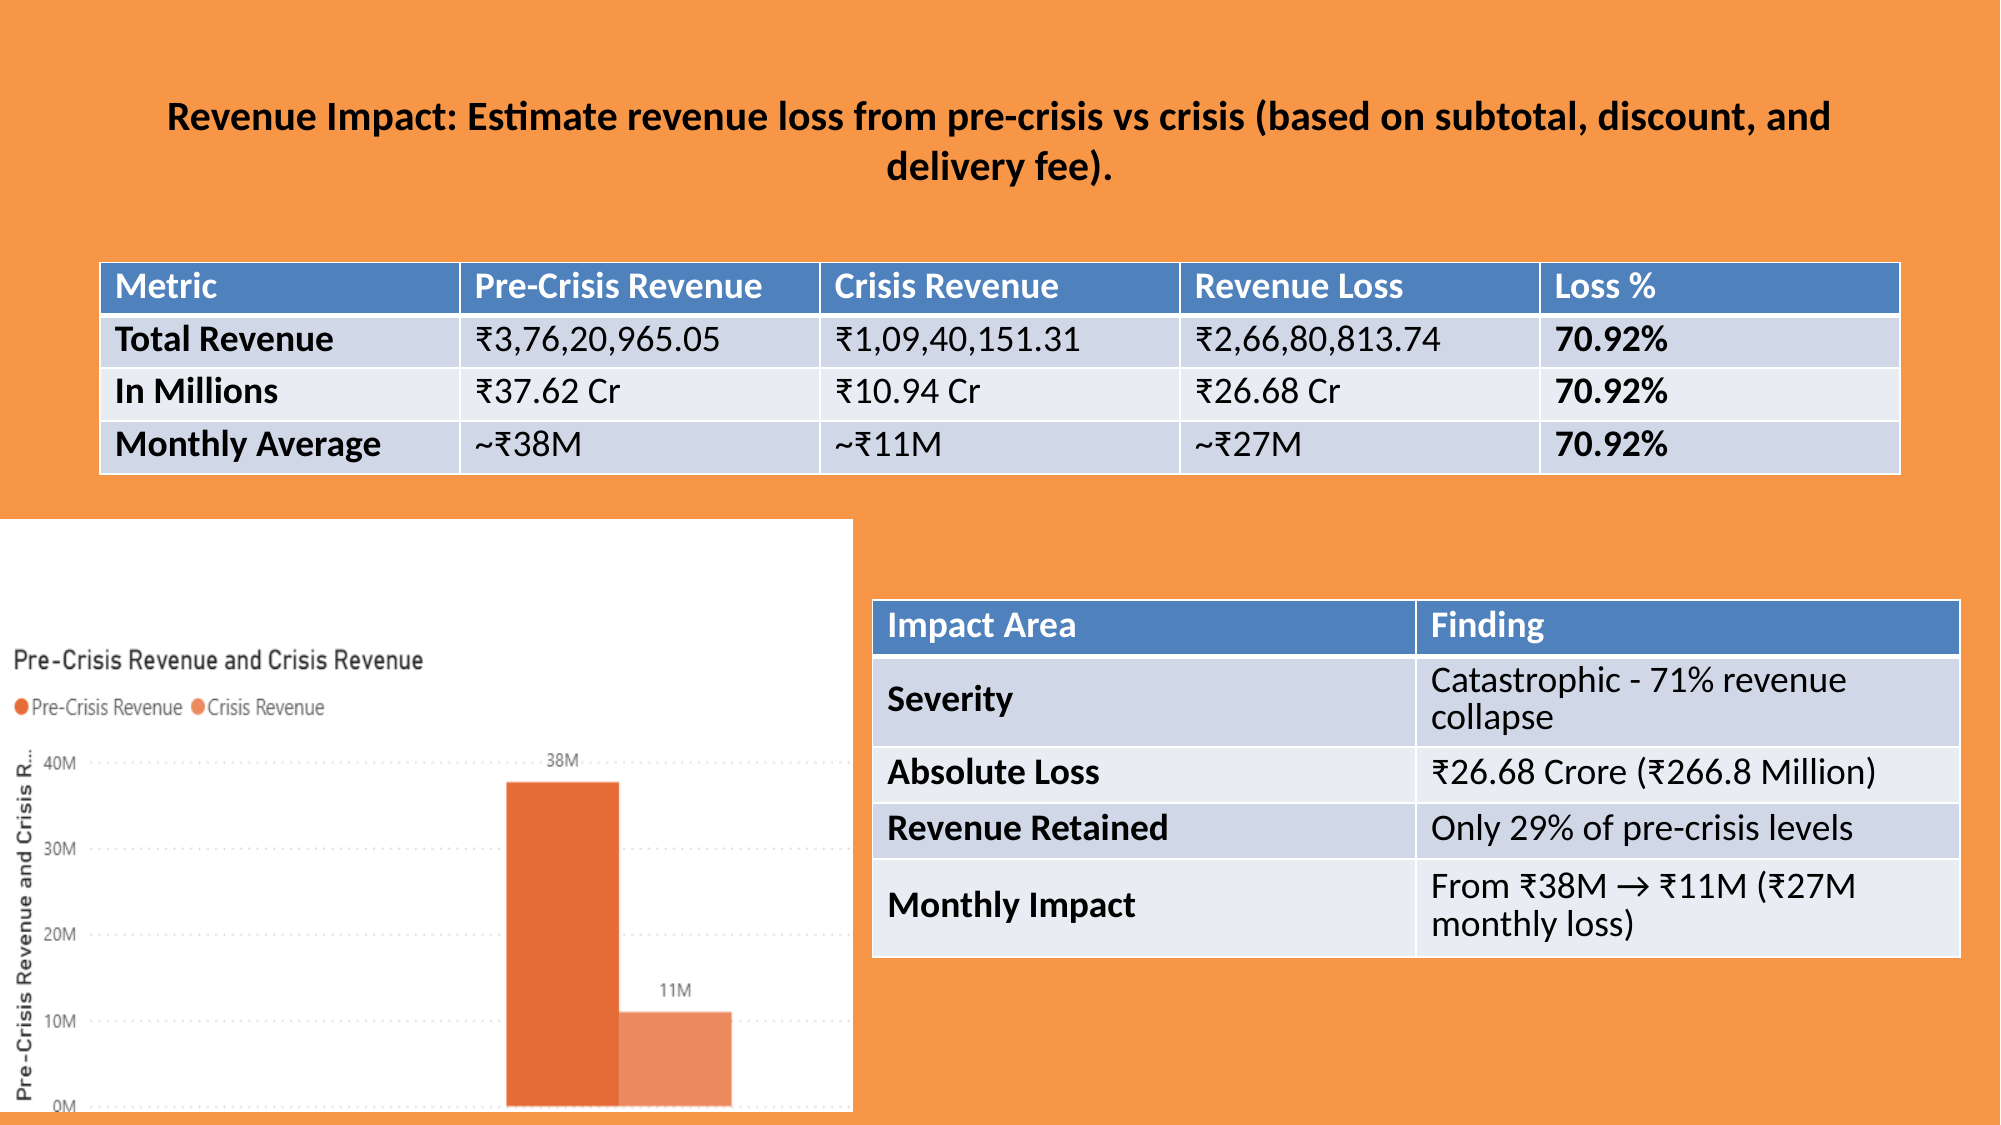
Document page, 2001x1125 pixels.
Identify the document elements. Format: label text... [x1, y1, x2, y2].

table_cell 70.92% [1541, 369, 1899, 420]
table_cell ₹26.68 Cr [1181, 369, 1539, 420]
picture [0, 518, 853, 1112]
table_cell ~₹27M [1181, 422, 1539, 473]
table_cell ₹2,66,80,813.74 [1181, 318, 1539, 367]
table_cell ₹10.94 Cr [821, 369, 1179, 420]
table_cell Monthly Average [101, 422, 459, 473]
table_cell ₹37.62 Cr [461, 369, 819, 420]
table_cell Absolute Loss [873, 748, 1415, 802]
title Revenue Impact: Estimate revenue loss from pre-crisis vs crisis (based on subtotal, discount, and delivery fee). [99, 45, 1900, 233]
table_cell Revenue Retained [873, 804, 1415, 858]
table_header Loss % [1541, 263, 1899, 313]
table_cell Only 29% of pre-crisis levels [1417, 804, 1959, 858]
table_cell 70.92% [1541, 422, 1899, 473]
table_header Pre-Crisis Revenue [461, 263, 819, 313]
table_cell ~₹11M [821, 422, 1179, 473]
table_cell Total Revenue [101, 318, 459, 367]
table_cell ₹1,09,40,151.31 [821, 318, 1179, 367]
table_cell ₹3,76,20,965.05 [461, 318, 819, 367]
table_header Finding [1417, 601, 1959, 654]
table_cell Monthly Impact [873, 860, 1415, 956]
table_header Impact Area [873, 601, 1415, 654]
table_cell In Millions [101, 369, 459, 420]
table_cell 70.92% [1541, 318, 1899, 367]
table_cell ~₹38M [461, 422, 819, 473]
table_cell From ₹38M → ₹11M (₹27M monthly loss) [1417, 860, 1959, 956]
table_header Crisis Revenue [821, 263, 1179, 313]
table_cell Catastrophic - 71% revenue collapse [1417, 659, 1959, 746]
table_header Revenue Loss [1181, 263, 1539, 313]
table_header Metric [101, 263, 459, 313]
table_cell ₹26.68 Crore (₹266.8 Million) [1417, 748, 1959, 802]
table_cell Severity [873, 659, 1415, 746]
